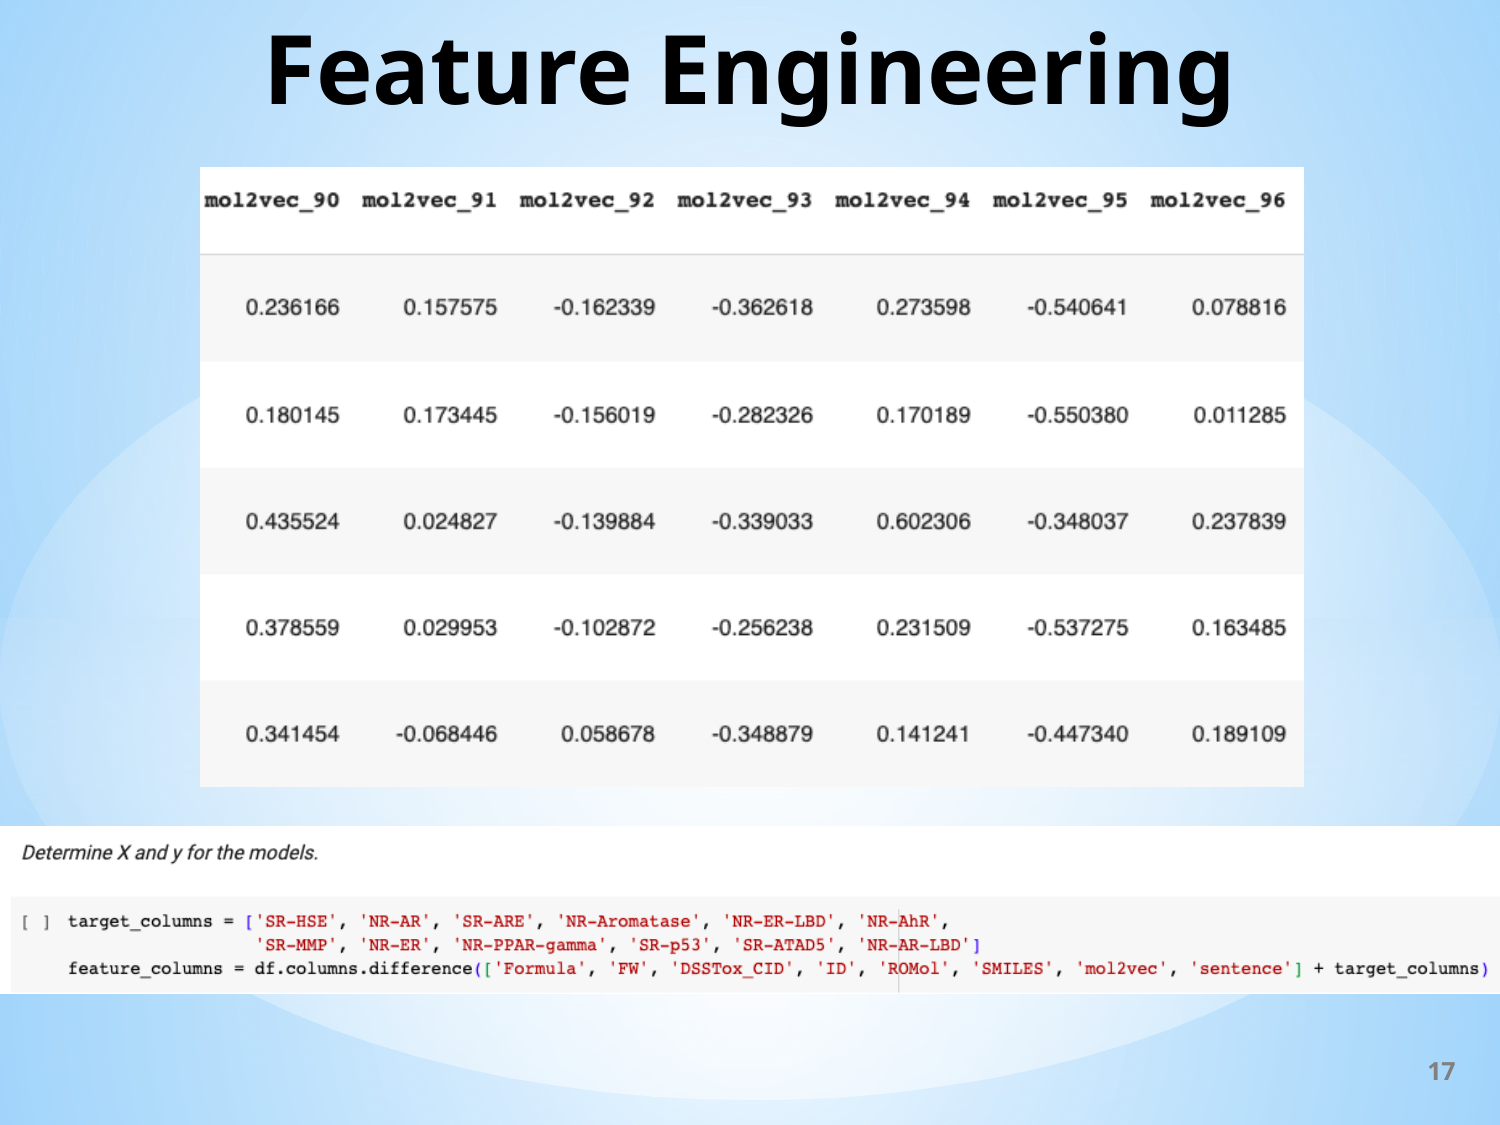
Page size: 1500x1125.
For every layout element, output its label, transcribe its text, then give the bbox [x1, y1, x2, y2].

picture [199, 166, 1304, 787]
picture [0, 826, 1500, 994]
title Feature Engineering [0, 1, 1500, 143]
text_box 17 [1170, 1042, 1471, 1103]
